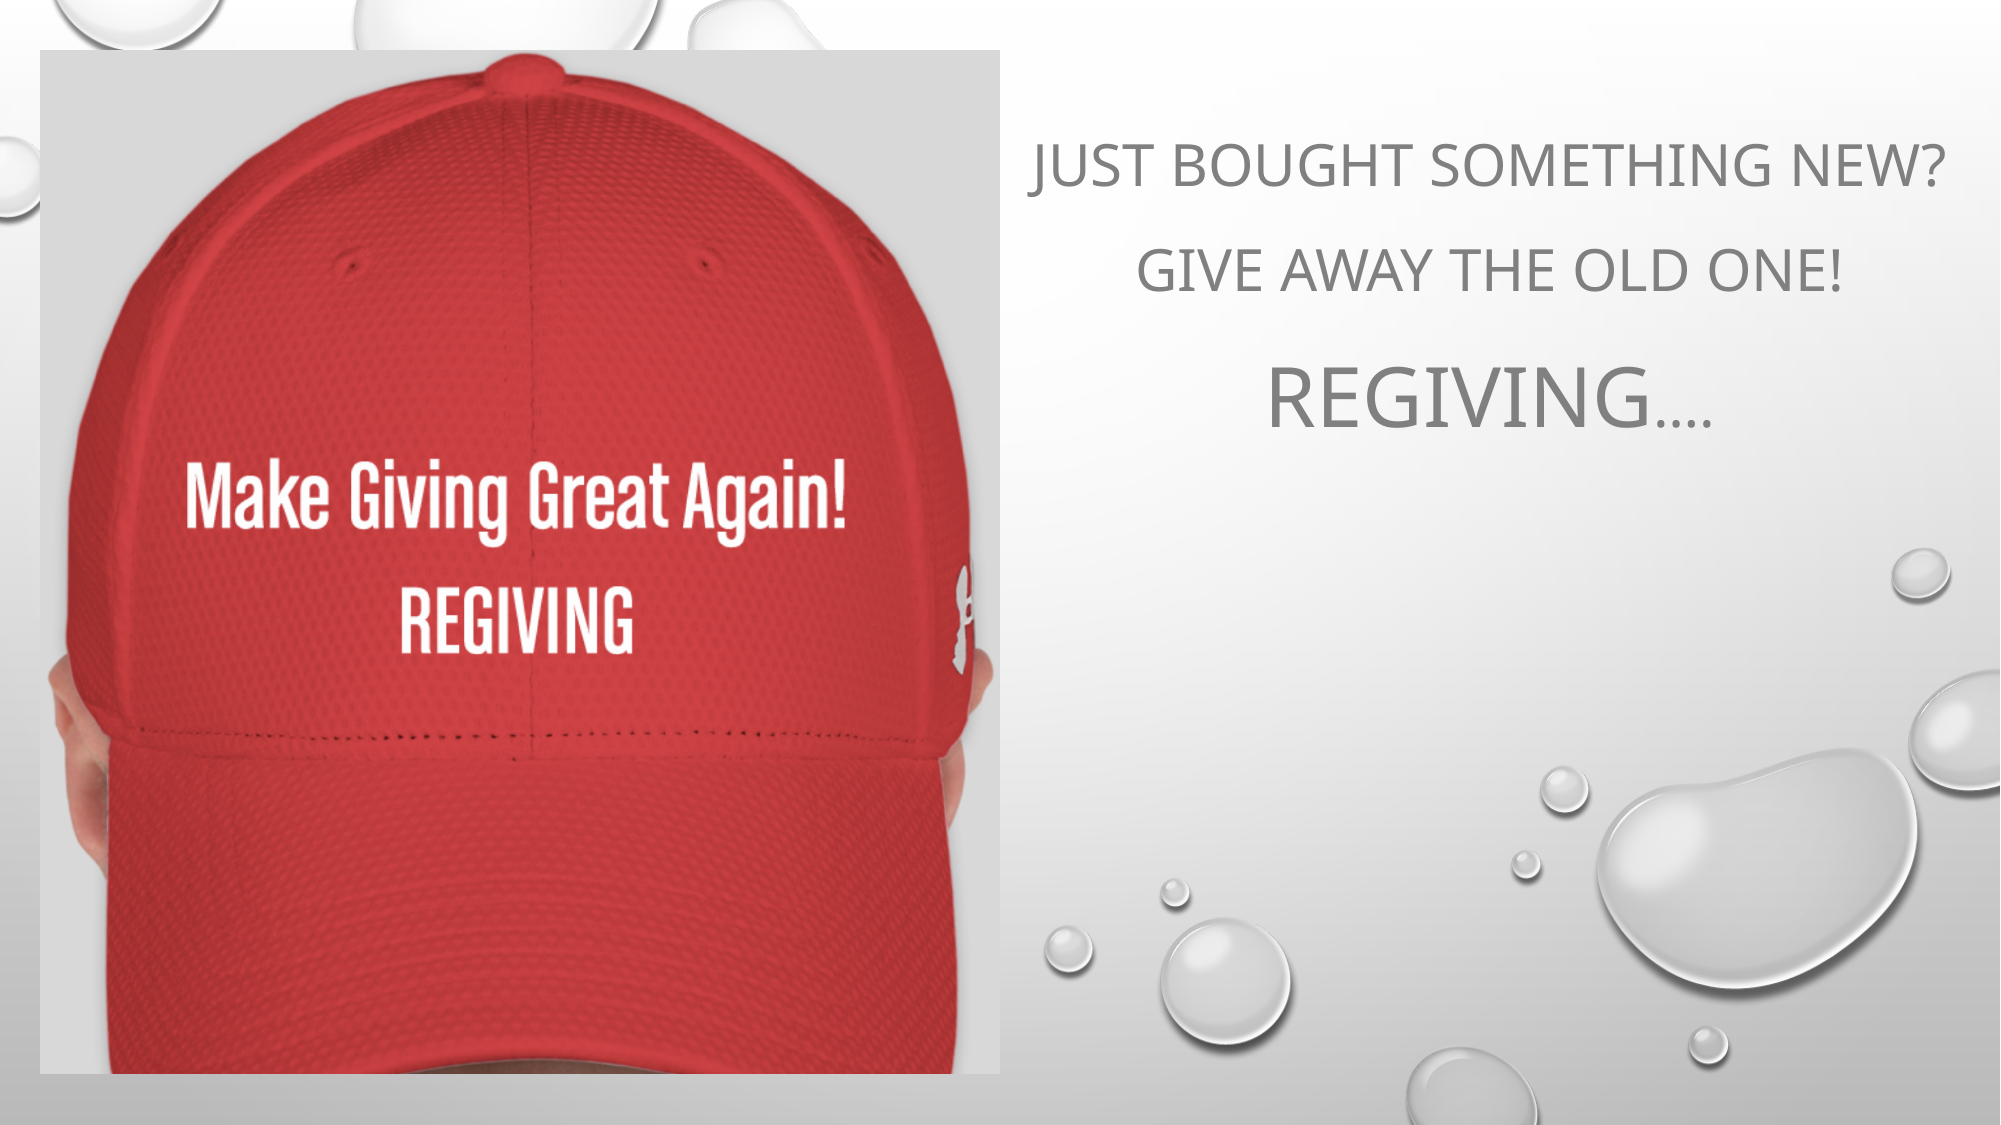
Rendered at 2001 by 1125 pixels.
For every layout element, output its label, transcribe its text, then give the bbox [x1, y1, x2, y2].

subtitle Just BOUGHT SOMETHING NEW? GIVE AWAY THE OLD ONE! REGIVING…. [999, 15, 1980, 402]
picture [0, 0, 2000, 1125]
